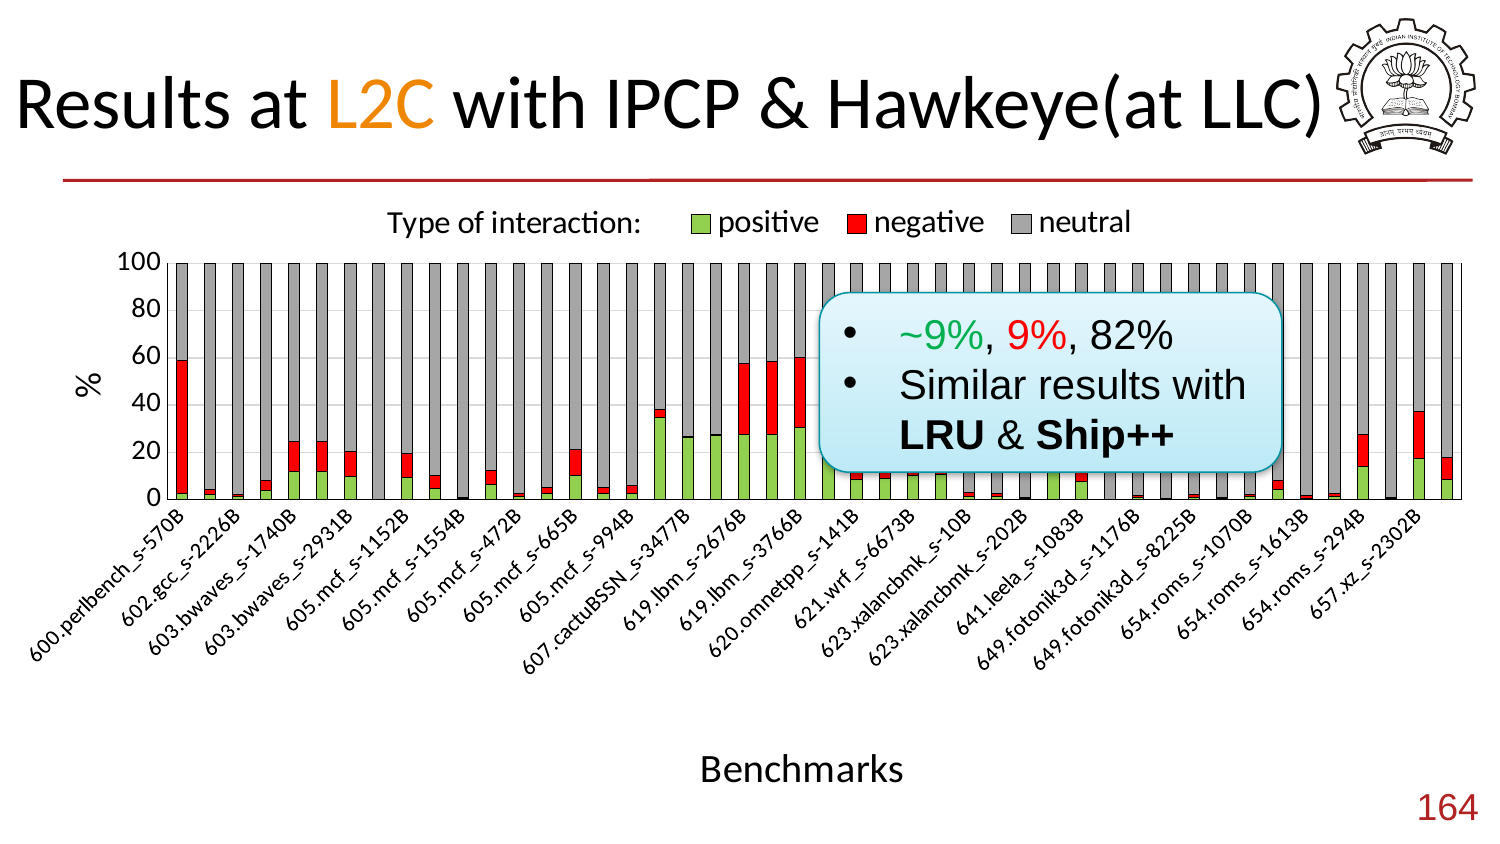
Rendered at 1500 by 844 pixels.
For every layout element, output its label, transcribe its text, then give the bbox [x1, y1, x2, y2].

title Results at L2C with IPCP & Hawkeye(at LLC) [0, 38, 1386, 132]
slide_number 164 [1388, 773, 1494, 838]
chart [24, 183, 1476, 806]
picture [1336, 18, 1476, 155]
